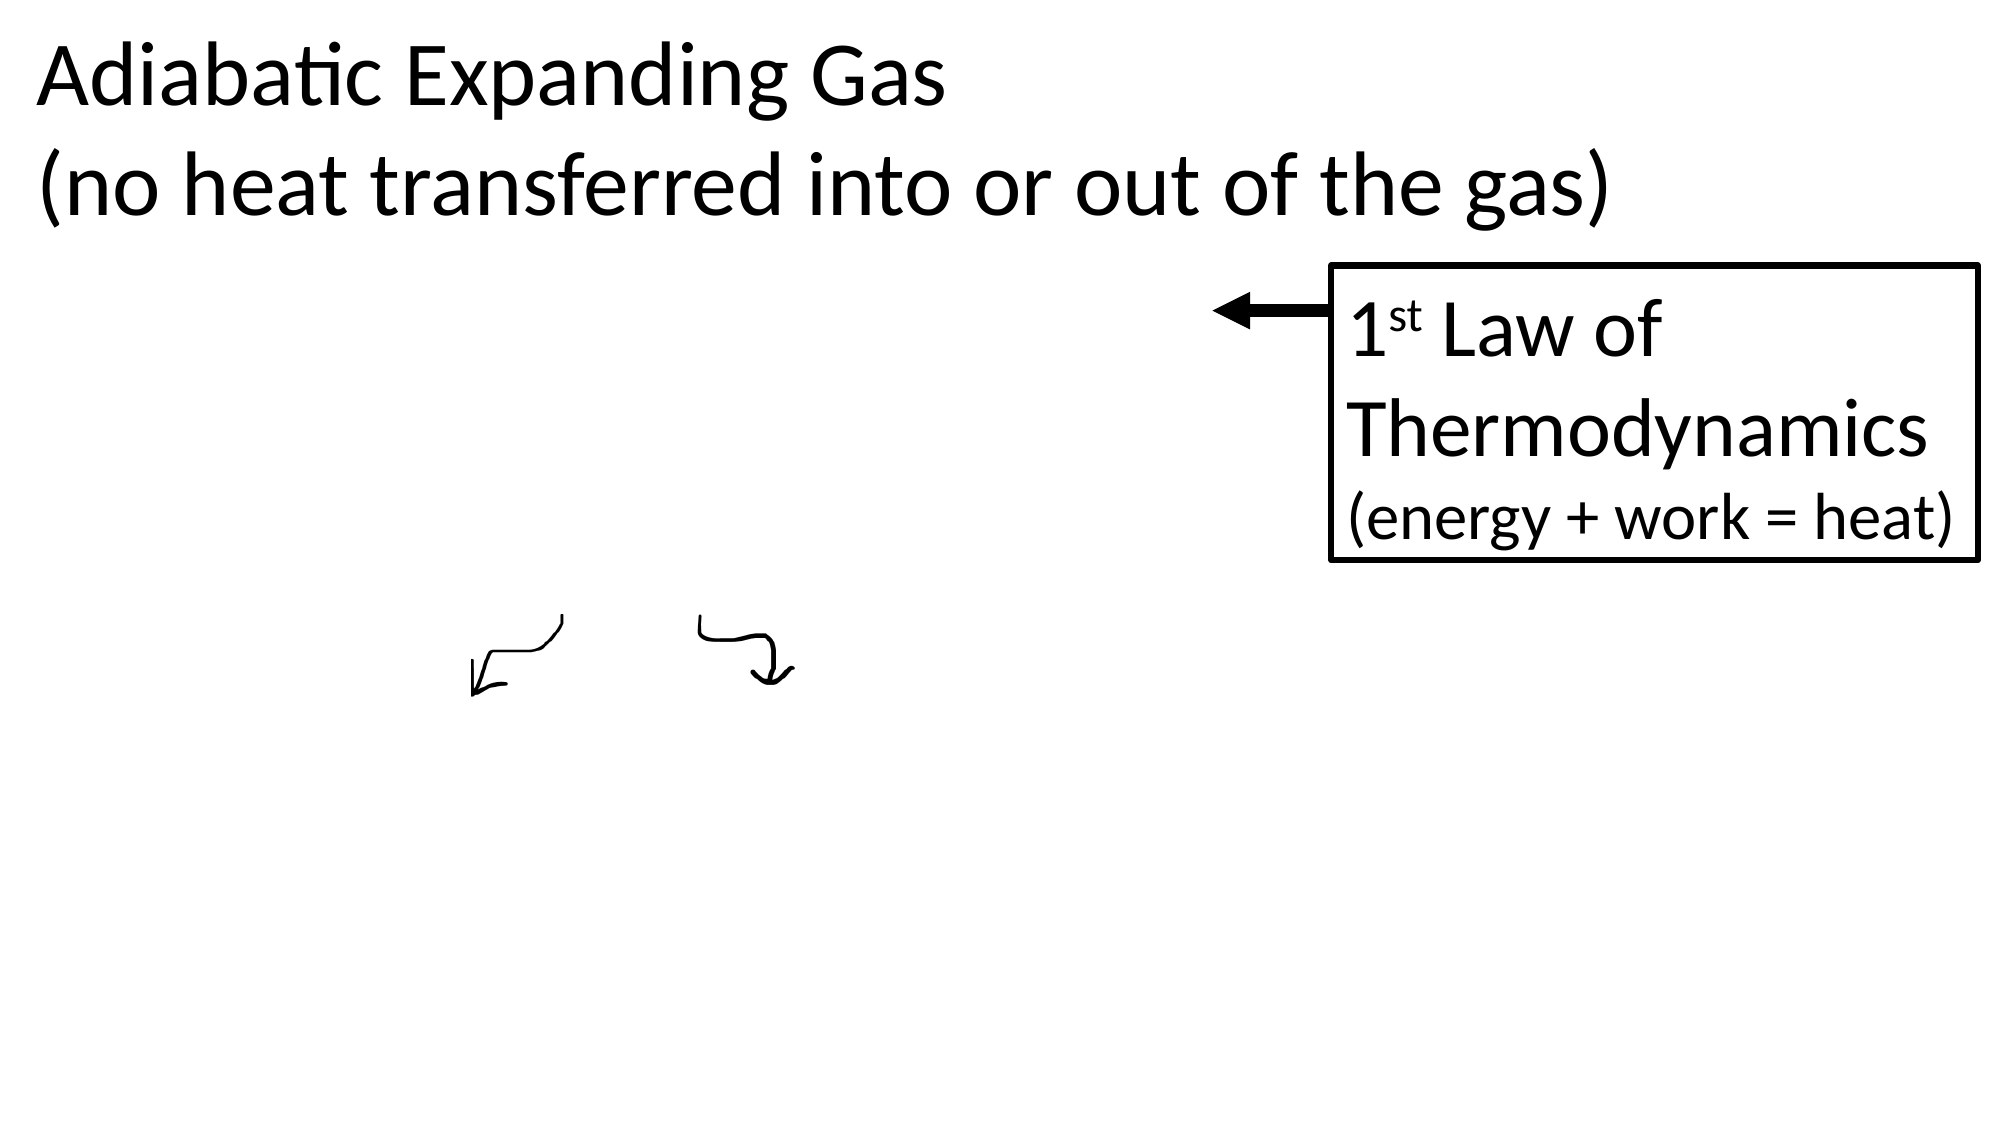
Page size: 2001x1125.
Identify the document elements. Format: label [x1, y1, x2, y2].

picture [471, 614, 804, 706]
text_box [1212, 265, 1978, 564]
